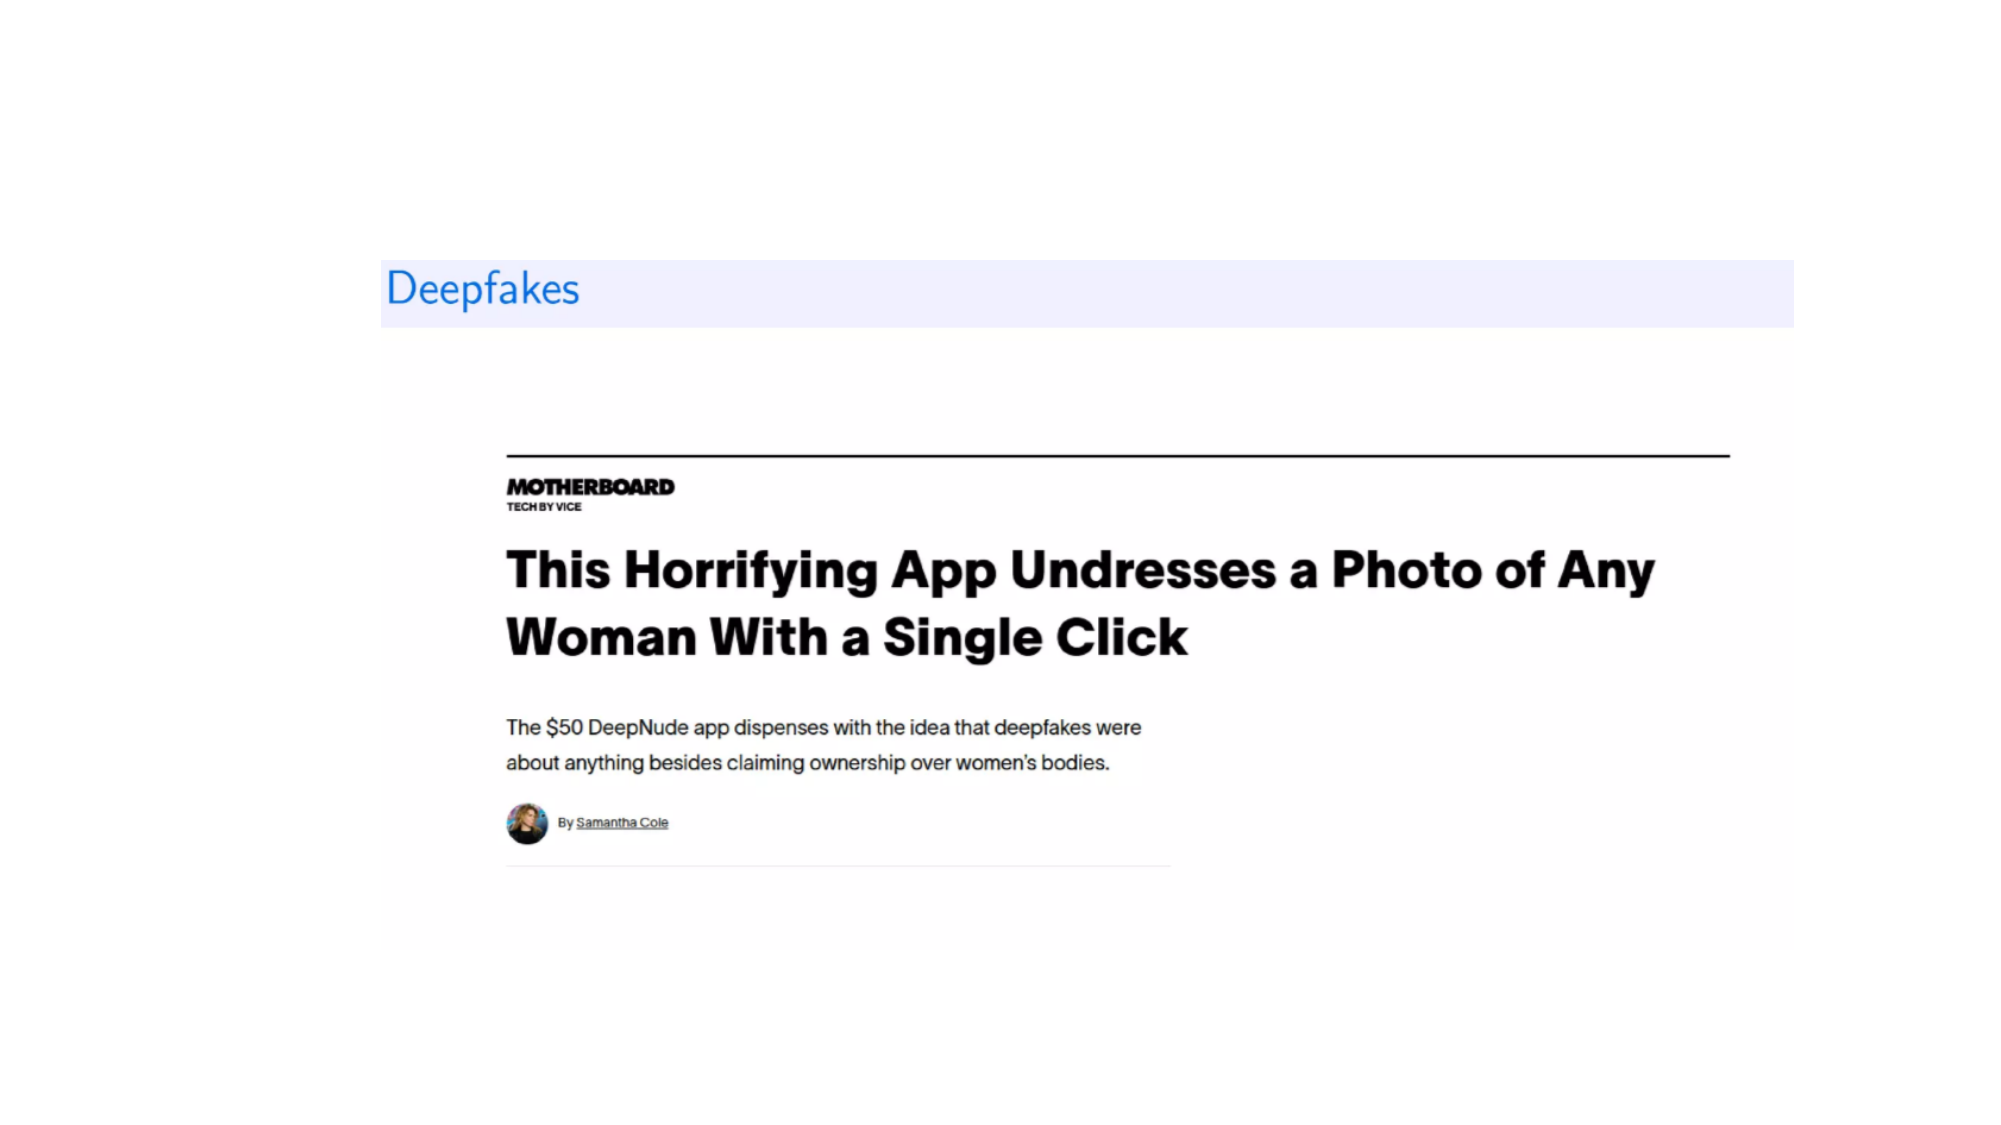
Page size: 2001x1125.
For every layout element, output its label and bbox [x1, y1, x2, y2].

picture [381, 260, 1794, 950]
